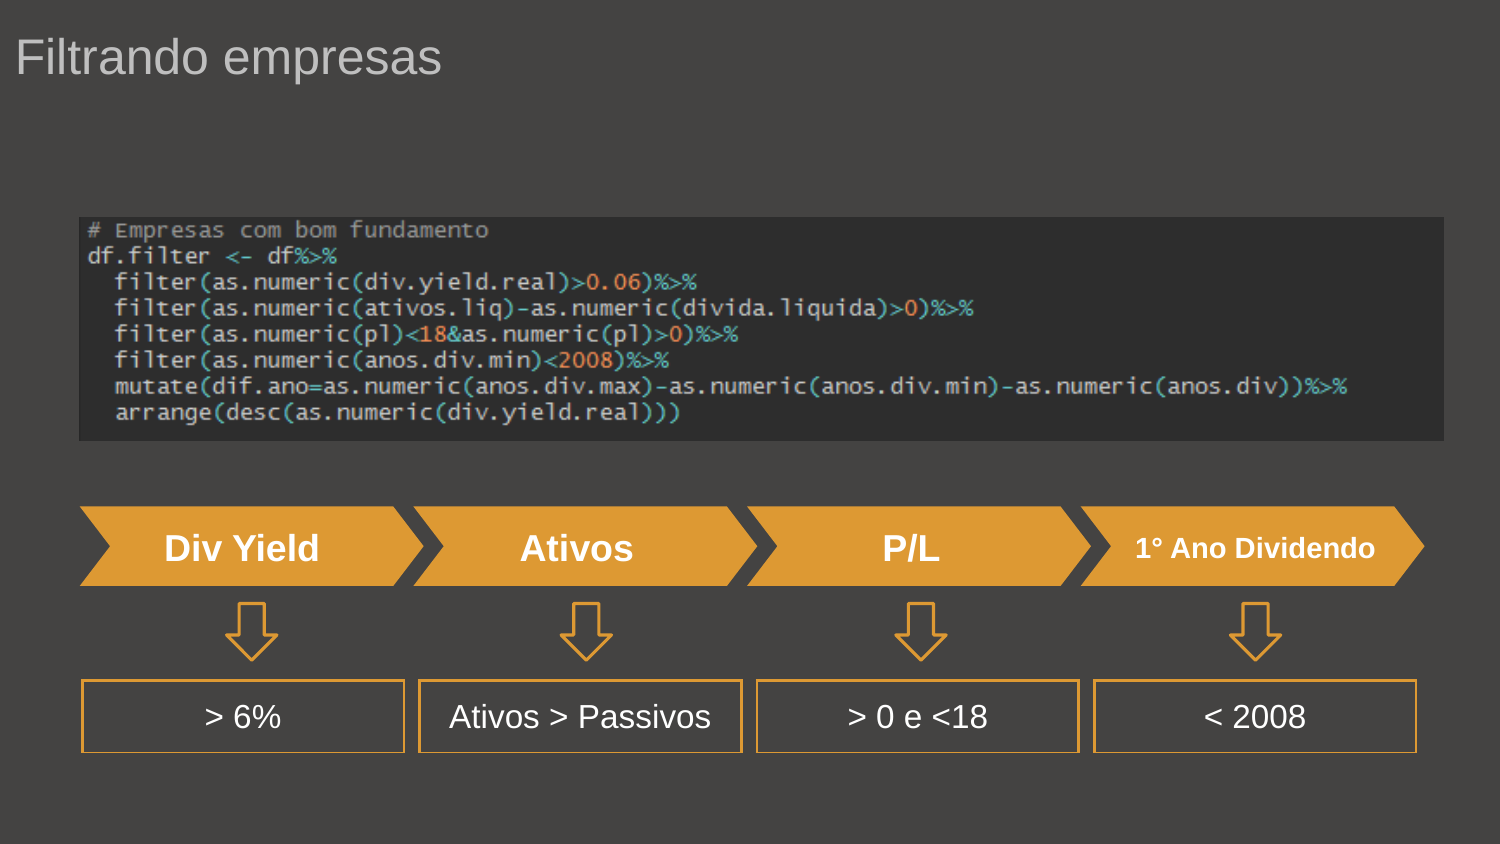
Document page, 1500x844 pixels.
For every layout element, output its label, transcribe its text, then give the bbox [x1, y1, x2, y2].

table_header Ativos > Passivos [421, 682, 740, 752]
table_header > 6% [84, 682, 403, 752]
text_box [79, 506, 411, 587]
table_header > 0 e <18 [758, 682, 1077, 752]
picture [79, 216, 1445, 441]
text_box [760, 506, 1078, 587]
text_box [559, 601, 614, 663]
text_box Filtrando empresas [0, 7, 502, 102]
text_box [413, 506, 758, 587]
text_box [224, 601, 279, 663]
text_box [1080, 506, 1425, 587]
table_header < 2008 [1096, 682, 1415, 752]
text_box [1228, 601, 1283, 663]
text_box [893, 601, 949, 663]
